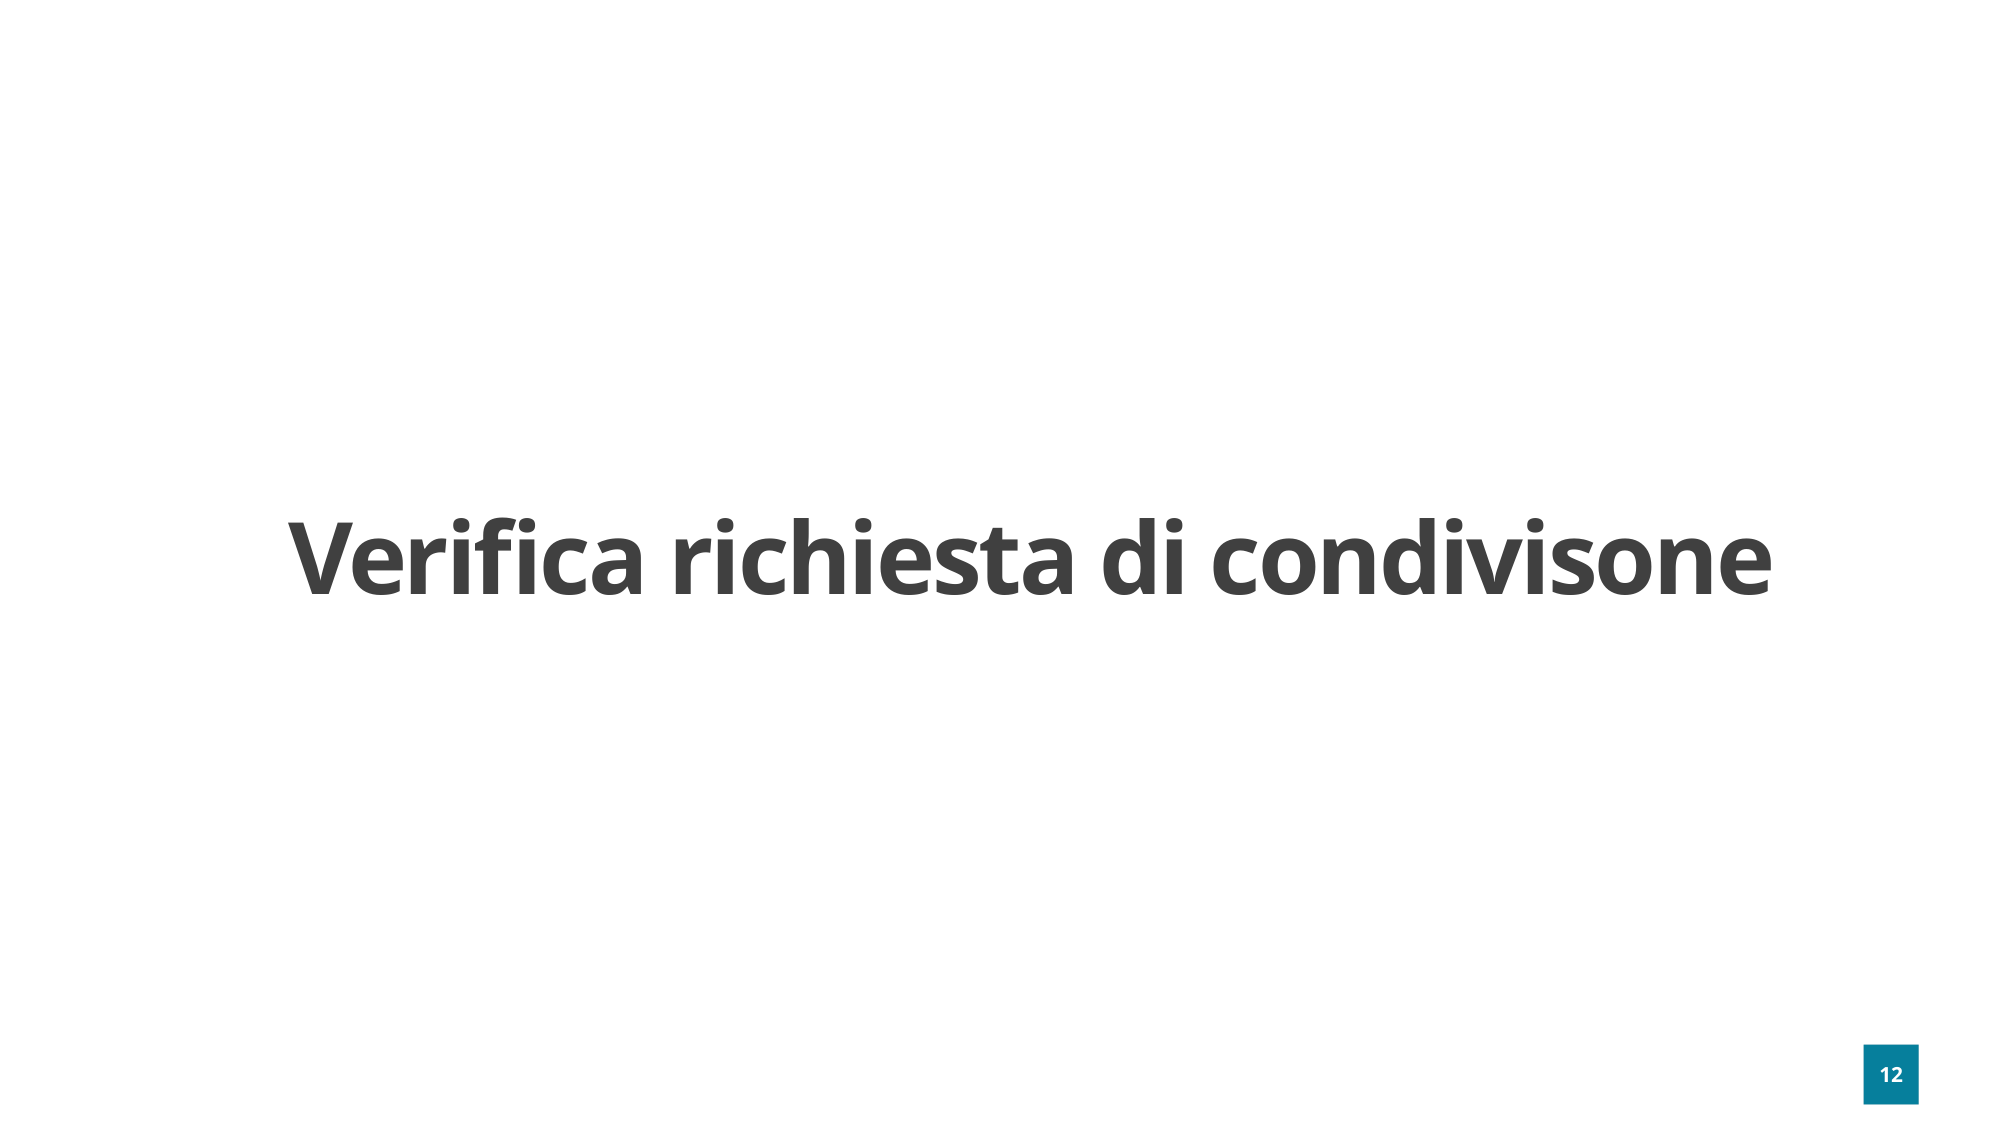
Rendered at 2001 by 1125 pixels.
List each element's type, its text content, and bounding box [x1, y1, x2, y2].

title Verifica richiesta di condivisone [273, 501, 1859, 624]
